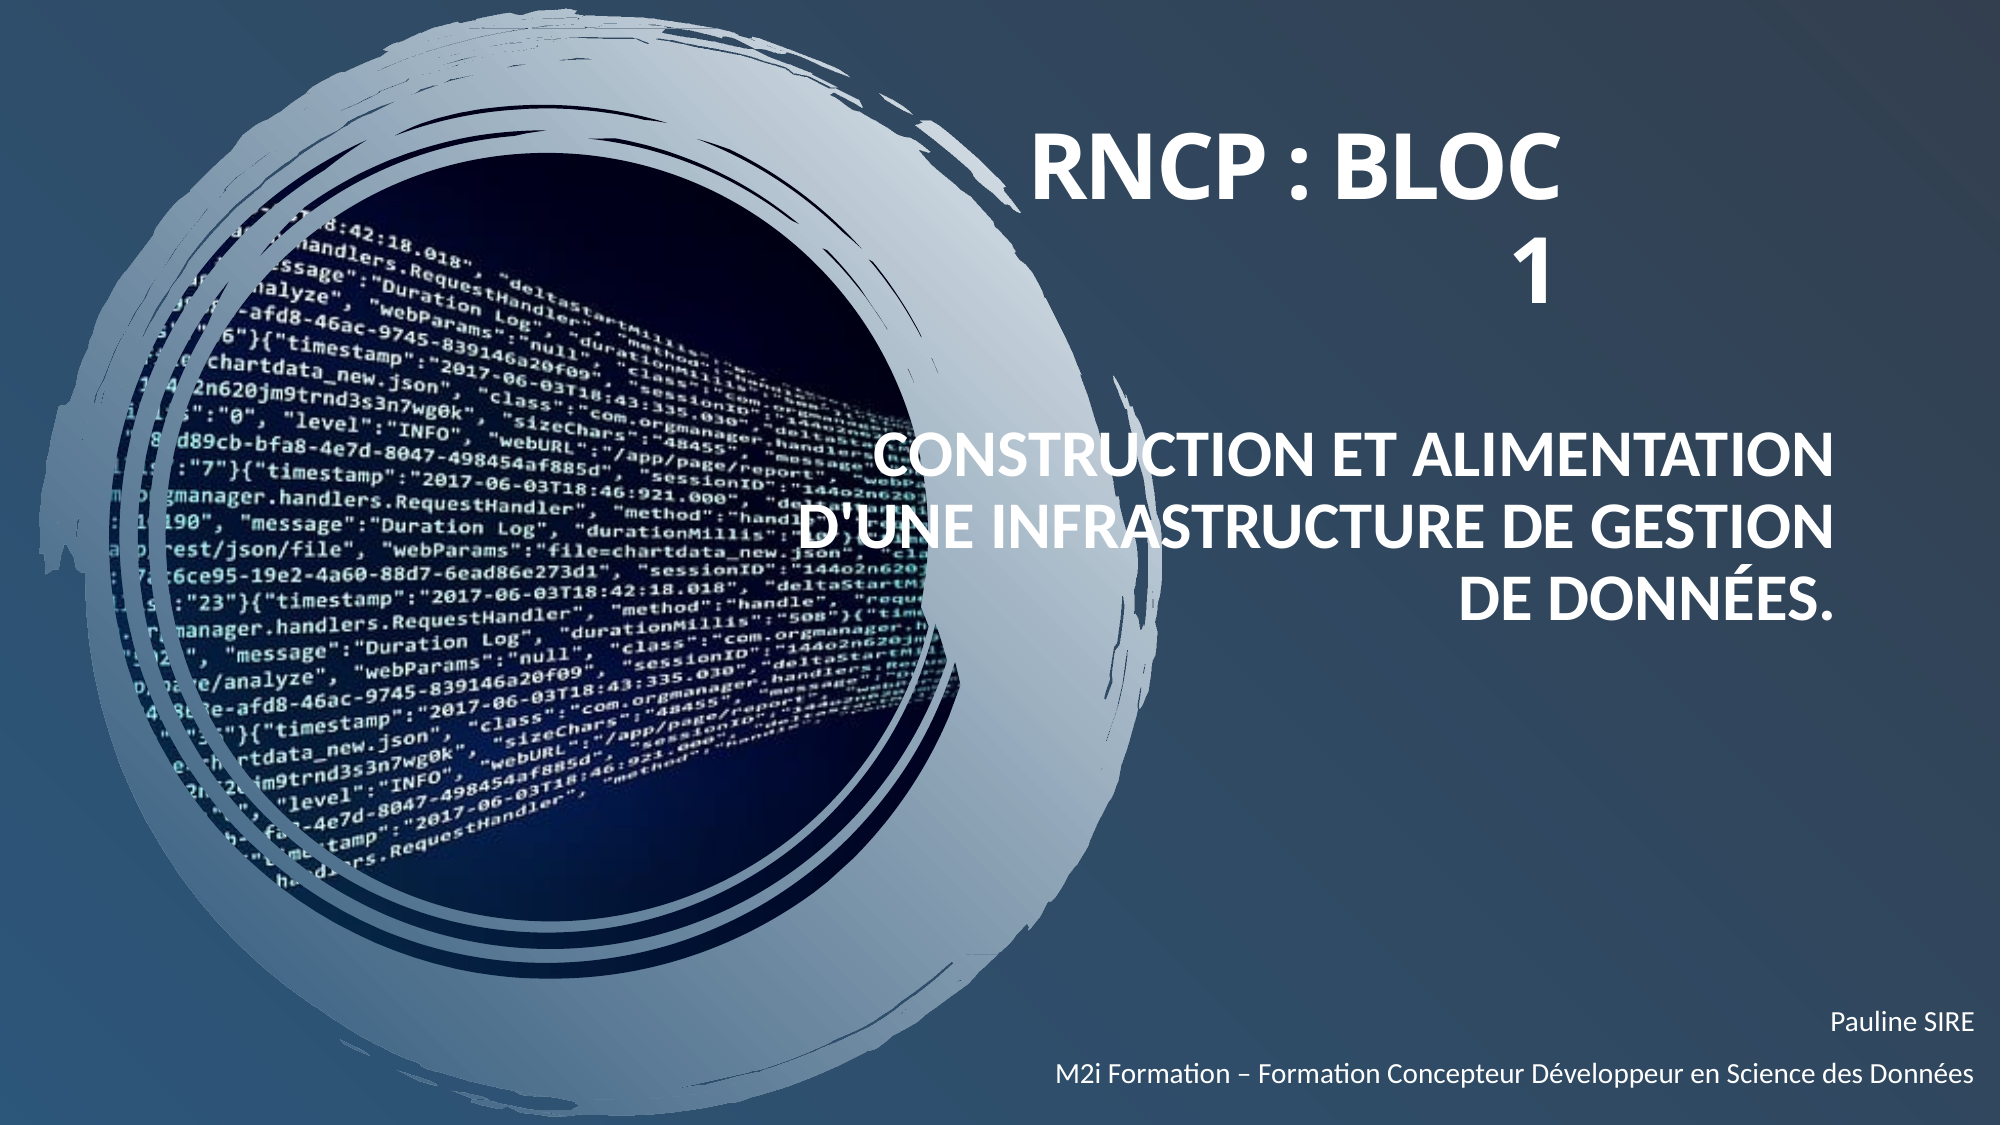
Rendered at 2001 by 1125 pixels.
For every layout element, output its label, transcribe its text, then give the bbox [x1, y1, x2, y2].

subtitle Construction et alimentation d'une infrastructure de gestion de données. [961, 418, 1837, 729]
picture [109, 104, 961, 979]
title RNCP : bloc 1 [975, 212, 1561, 323]
text_box Pauline SIRE M2i Formation – Formation Concepteur Développeur en Science des Données [905, 1006, 1975, 1104]
